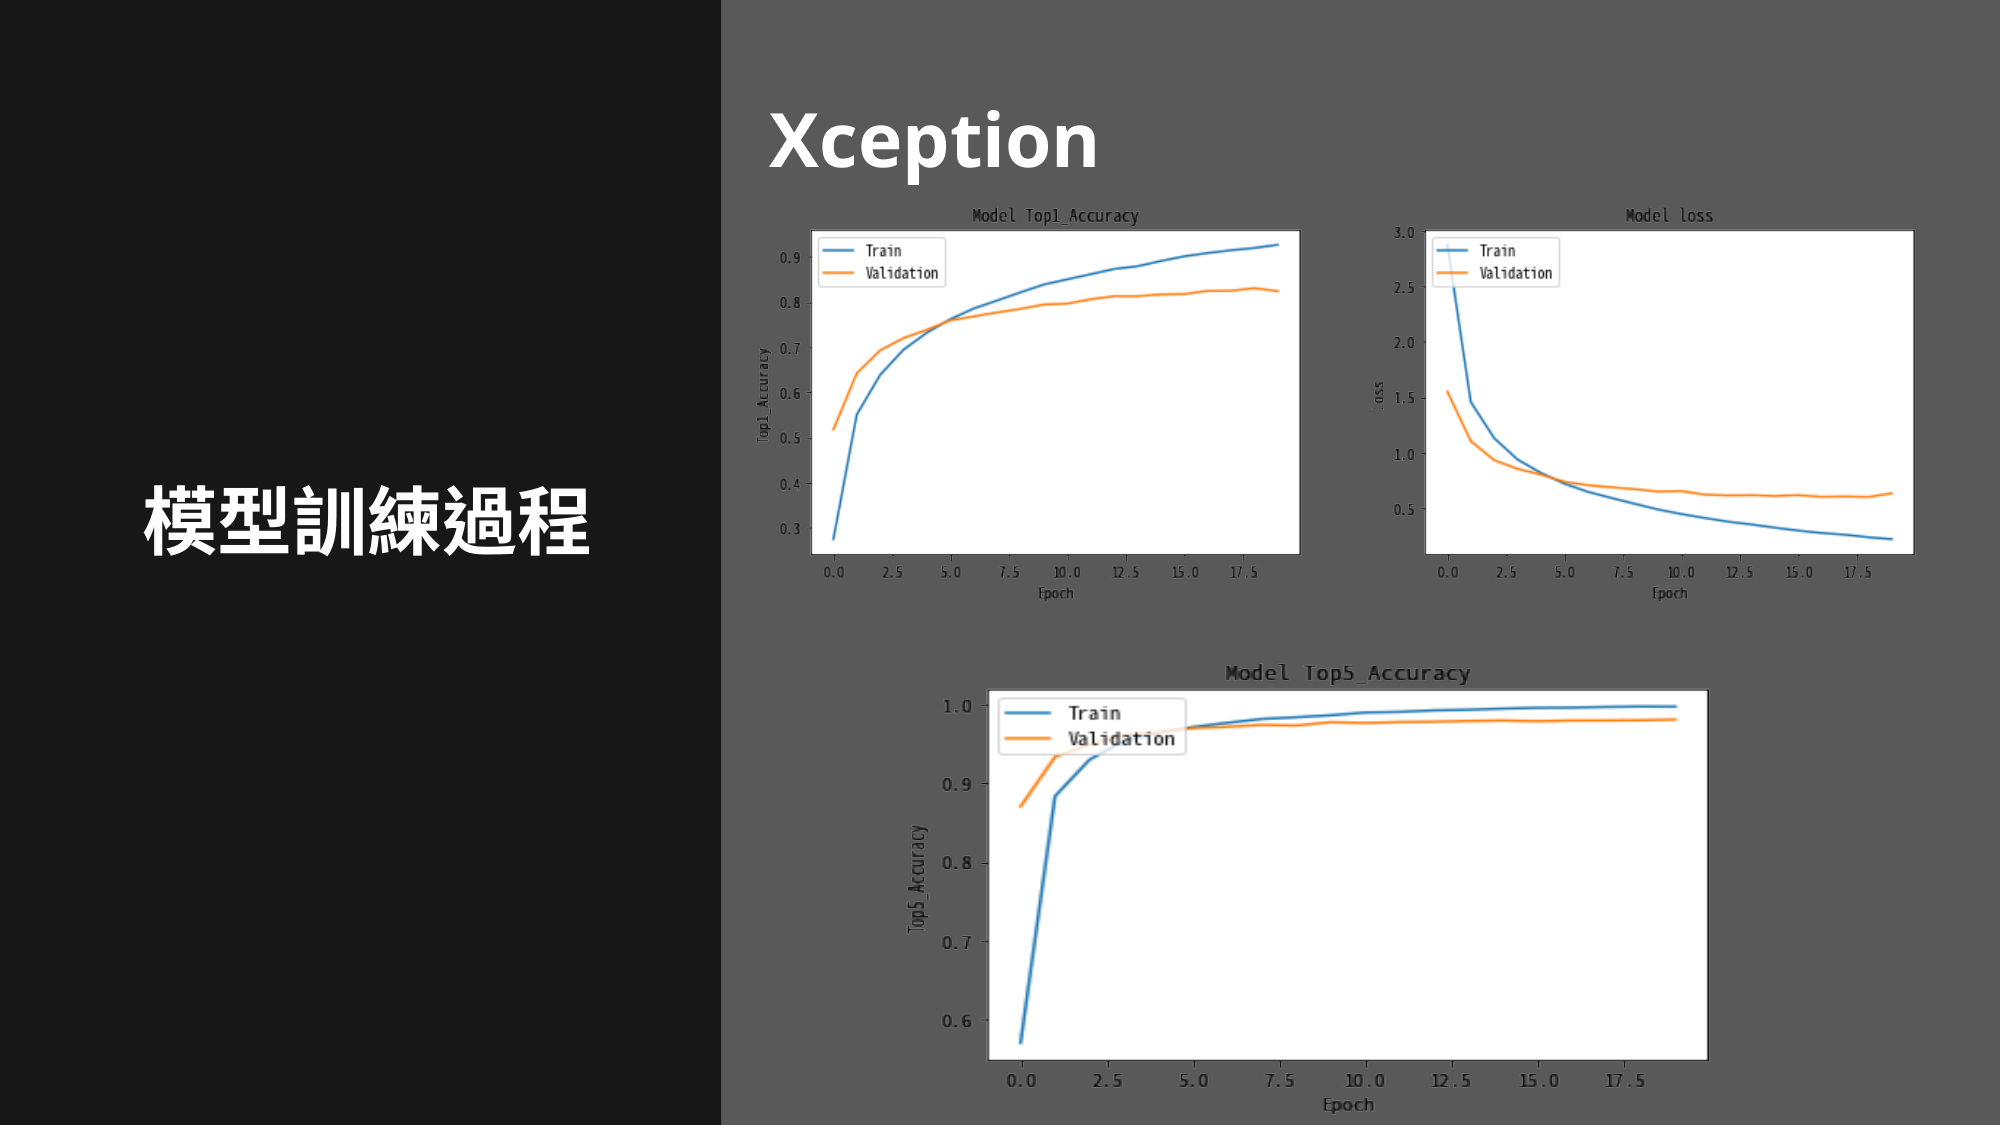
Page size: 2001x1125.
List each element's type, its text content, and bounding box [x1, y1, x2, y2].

picture [895, 652, 1723, 1125]
title 模型訓練過程 [40, 354, 695, 685]
picture [1362, 197, 1924, 611]
text_box Xception [584, 85, 1287, 191]
picture [747, 197, 1310, 611]
